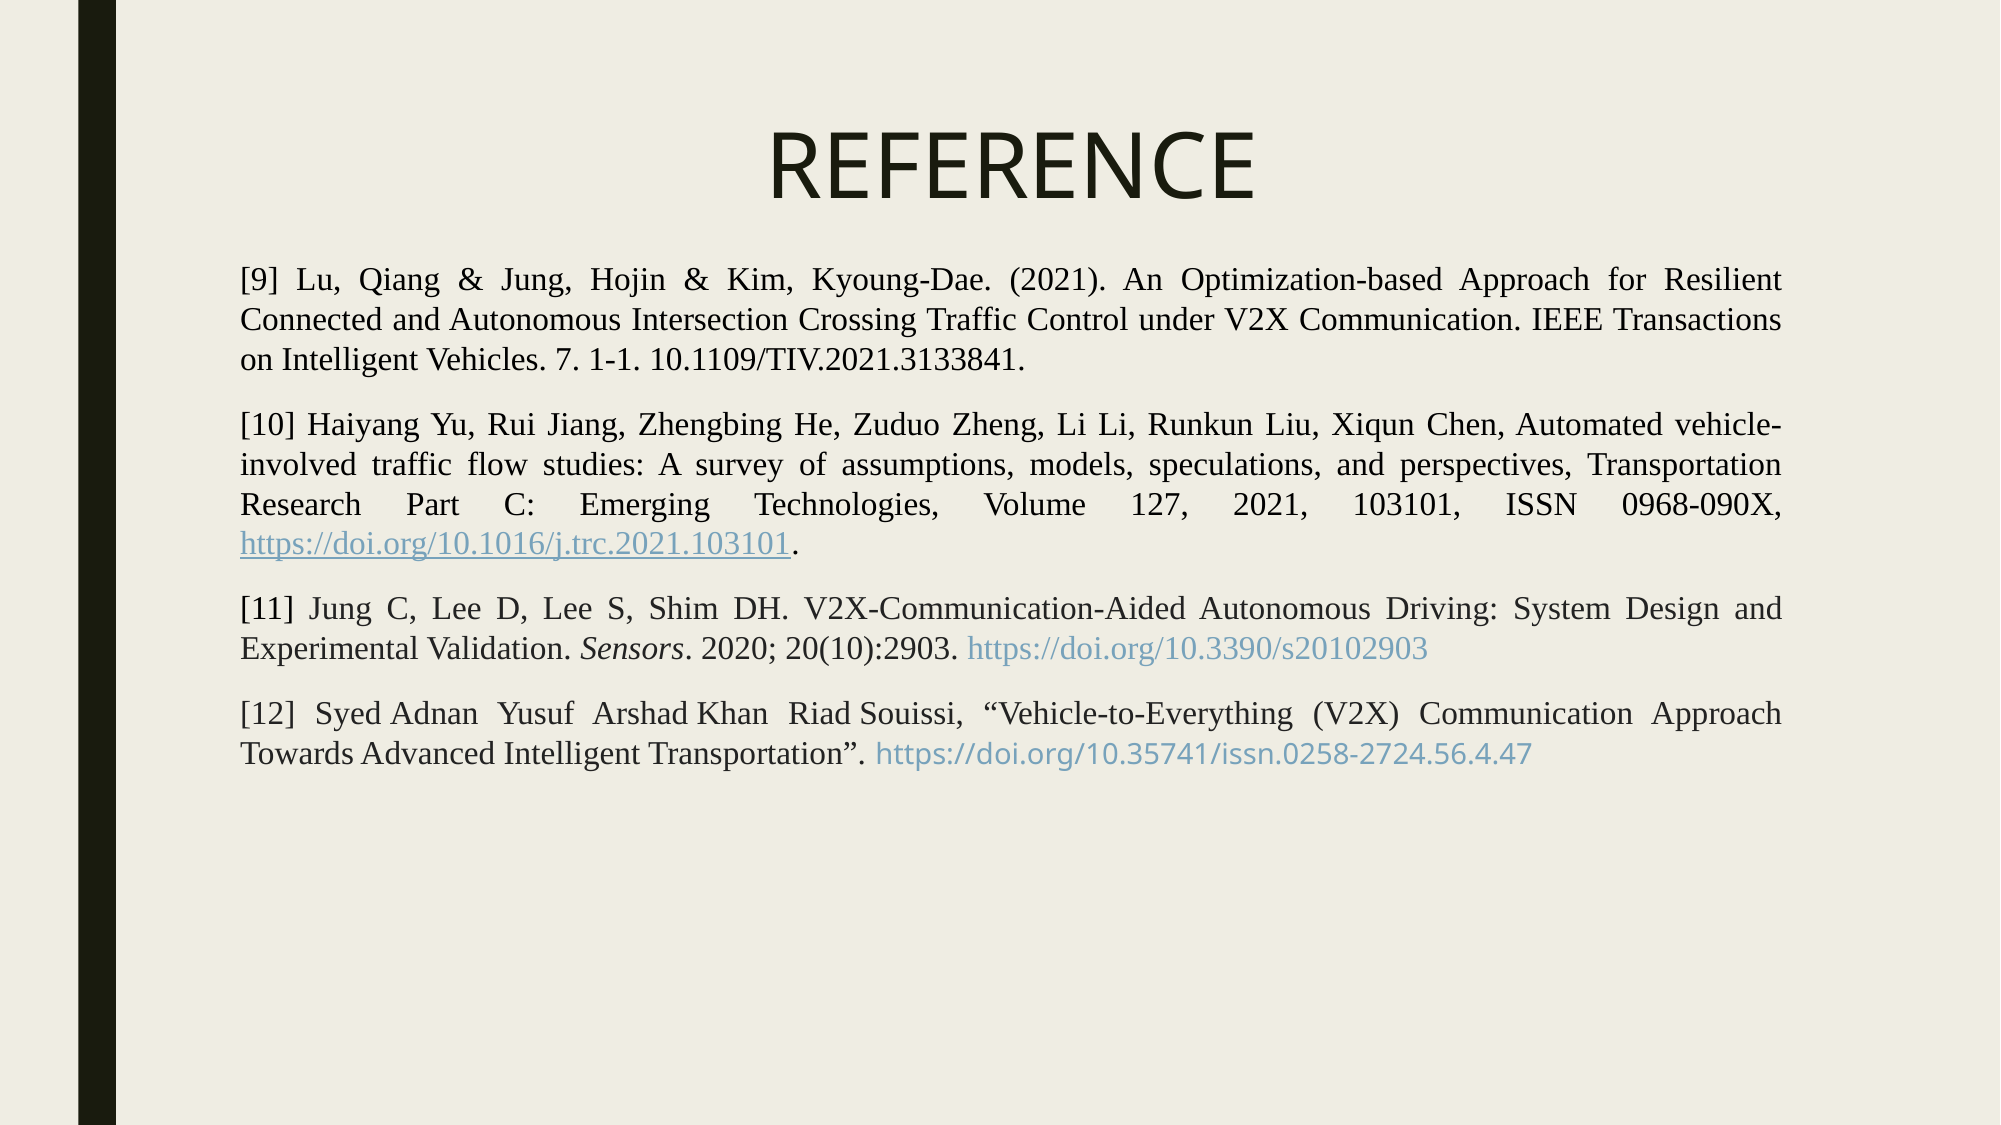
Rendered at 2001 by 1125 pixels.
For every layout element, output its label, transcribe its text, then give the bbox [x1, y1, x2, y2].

title REFERENCE [225, 112, 1800, 249]
list [9] Lu, Qiang & Jung, Hojin & Kim, Kyoung-Dae. (2021). An Optimization-based Approach for Resilient Connected and Autonomous Intersection Crossing Traffic Control under V2X Communication. IEEE Transactions on Intelligent Vehicles. 7. 1-1. 10.1109/TIV.2021.3133841. [10] Haiyang Yu, Rui Jiang, Zhengbing He, Zuduo Zheng, Li Li, Runkun Liu, Xiqun Chen, Automated vehicle-involved traffic flow studies: A survey of assumptions, models, speculations, and perspectives, Transportation Research Part C: Emerging Technologies, Volume 127, 2021, 103101, ISSN 0968-090X, https://doi.org/10.1016/j.trc.2021.103101. [11] Jung C, Lee D, Lee S, Shim DH. V2X-Communication-Aided Autonomous Driving: System Design and Experimental Validation. Sensors. 2020; 20(10):2903. https://doi.org/10.3390/s20102903 [12] Syed Adnan Yusuf Arshad Khan Riad Souissi, “Vehicle-to-Everything (V2X) Communication Approach Towards Advanced Intelligent Transportation”. https://doi.org/10.35741/issn.0258-2724.56.4.47 [225, 249, 1800, 963]
